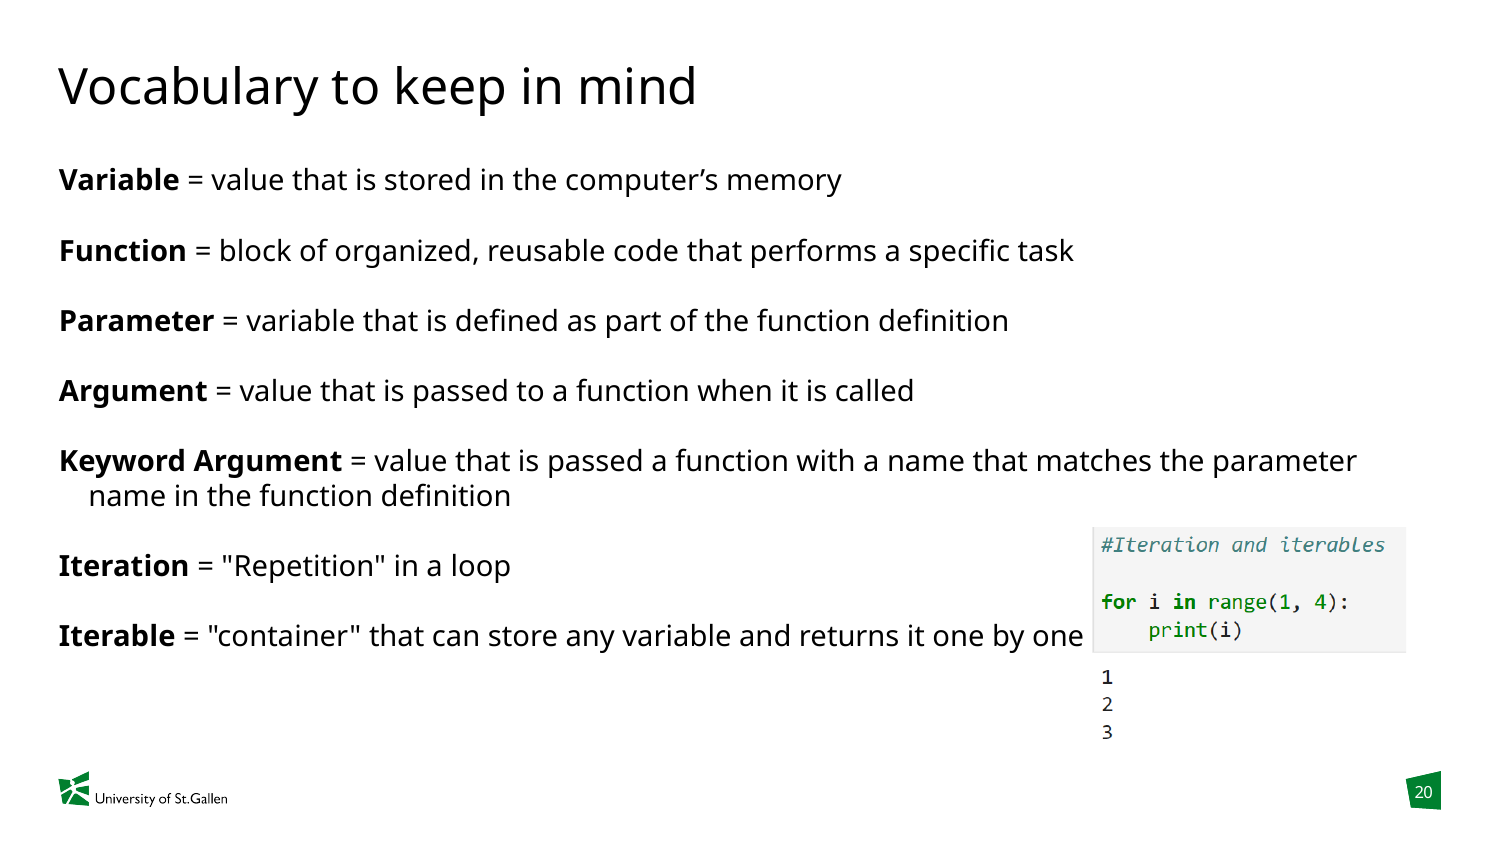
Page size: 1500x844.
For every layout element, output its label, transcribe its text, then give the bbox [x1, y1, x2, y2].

picture [1089, 527, 1407, 751]
slide_number 20 [1406, 782, 1442, 827]
text_box Variable = value that is stored in the computer’s memory Function = block of organized, reusable code that performs a specific task Parameter = variable that is defined as part of the function definition Argument = value that is passed to a function when it is called Keyword Argument = value that is passed a function with a name that matches the parameter name in the function definition Iteration = "Repetition" in a loop Iterable = "container" that can store any variable and returns it one by one [58, 161, 1442, 735]
picture [58, 771, 227, 807]
title Vocabulary to keep in mind [58, 61, 1442, 161]
